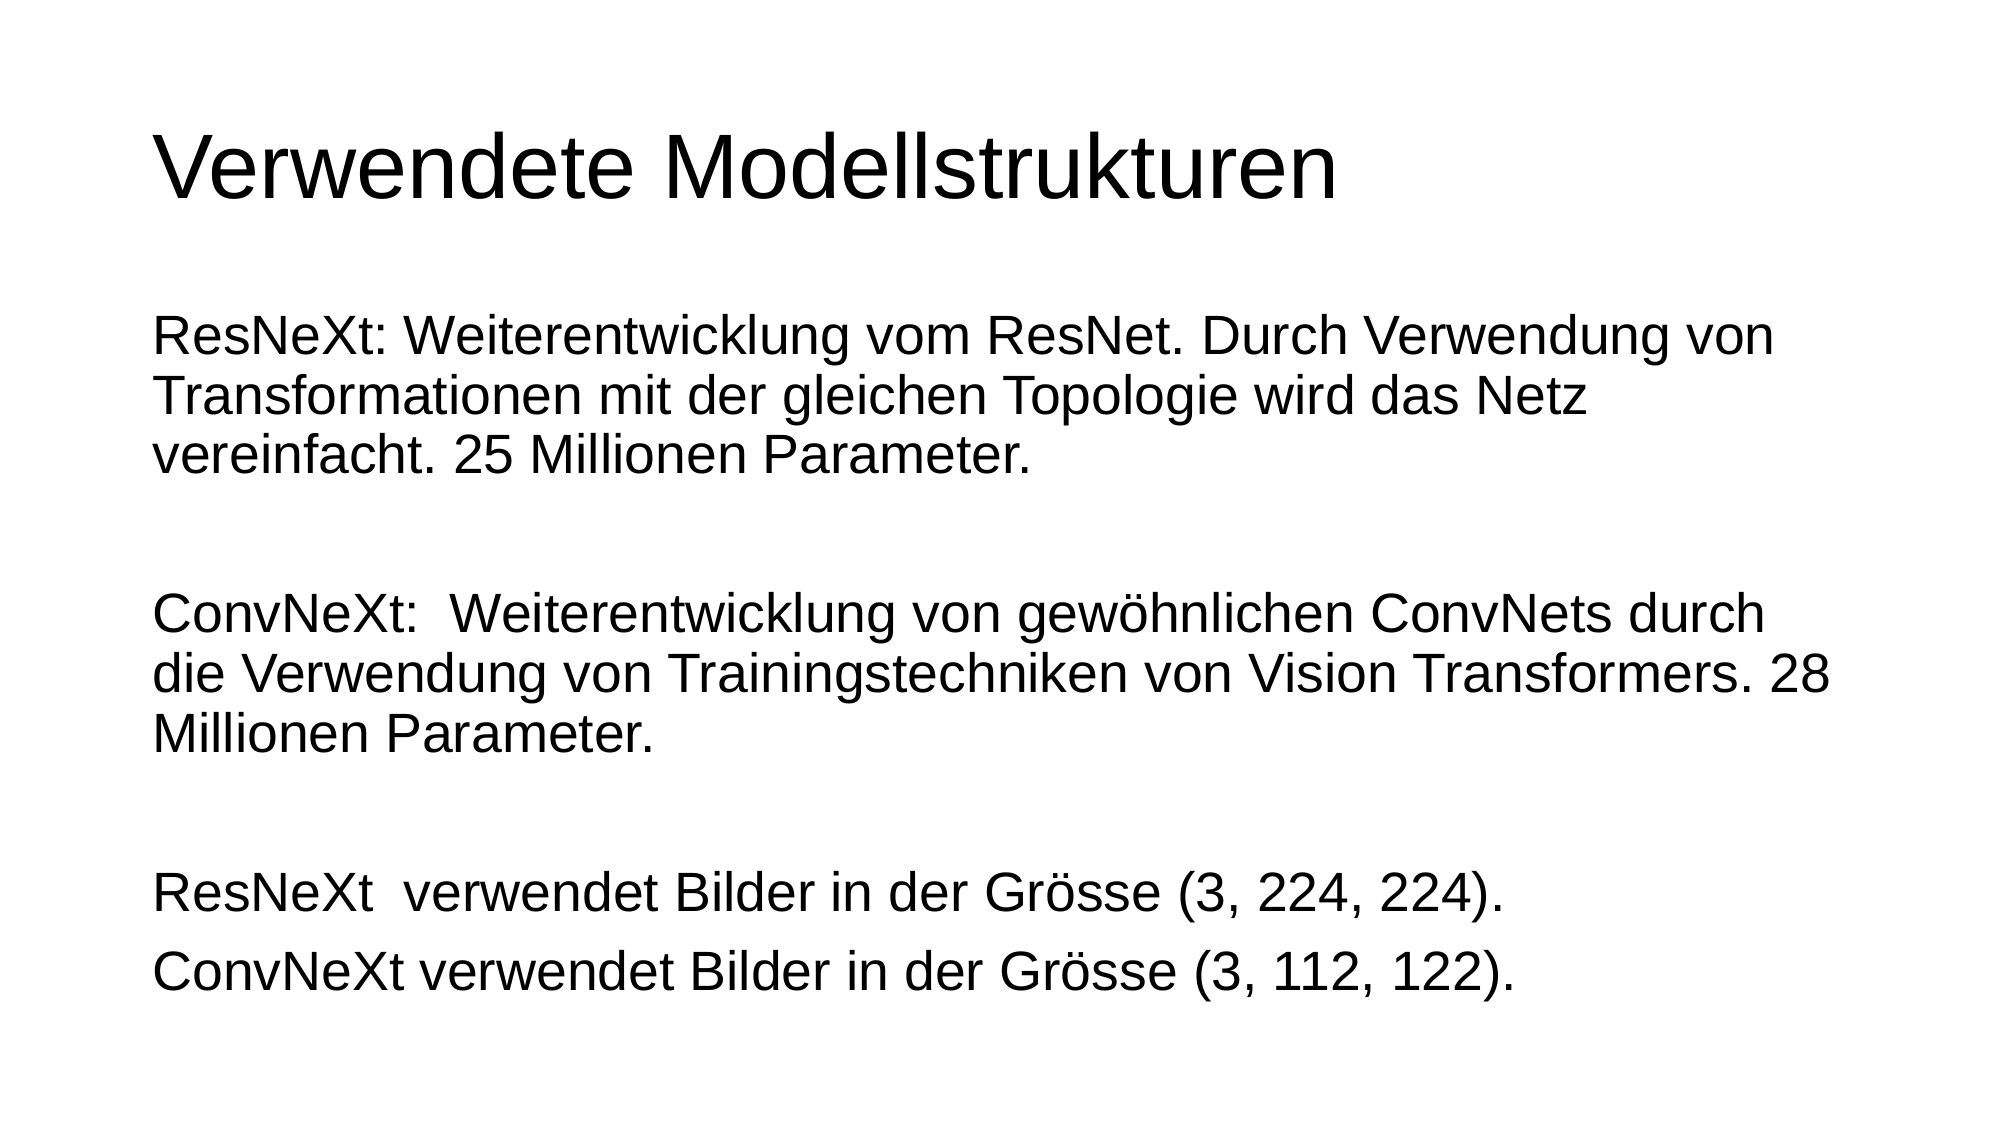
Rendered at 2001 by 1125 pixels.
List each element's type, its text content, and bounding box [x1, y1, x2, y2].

title Verwendete Modellstrukturen [137, 59, 1863, 278]
list ResNeXt: Weiterentwicklung vom ResNet. Durch Verwendung von Transformationen mit der gleichen Topologie wird das Netz vereinfacht. 25 Millionen Parameter. ConvNeXt: Weiterentwicklung von gewöhnlichen ConvNets durch die Verwendung von Trainingstechniken von Vision Transformers. 28 Millionen Parameter. ResNeXt verwendet Bilder in der Grösse (3, 224, 224). ConvNeXt verwendet Bilder in der Grösse (3, 112, 122). [137, 299, 1863, 1014]
